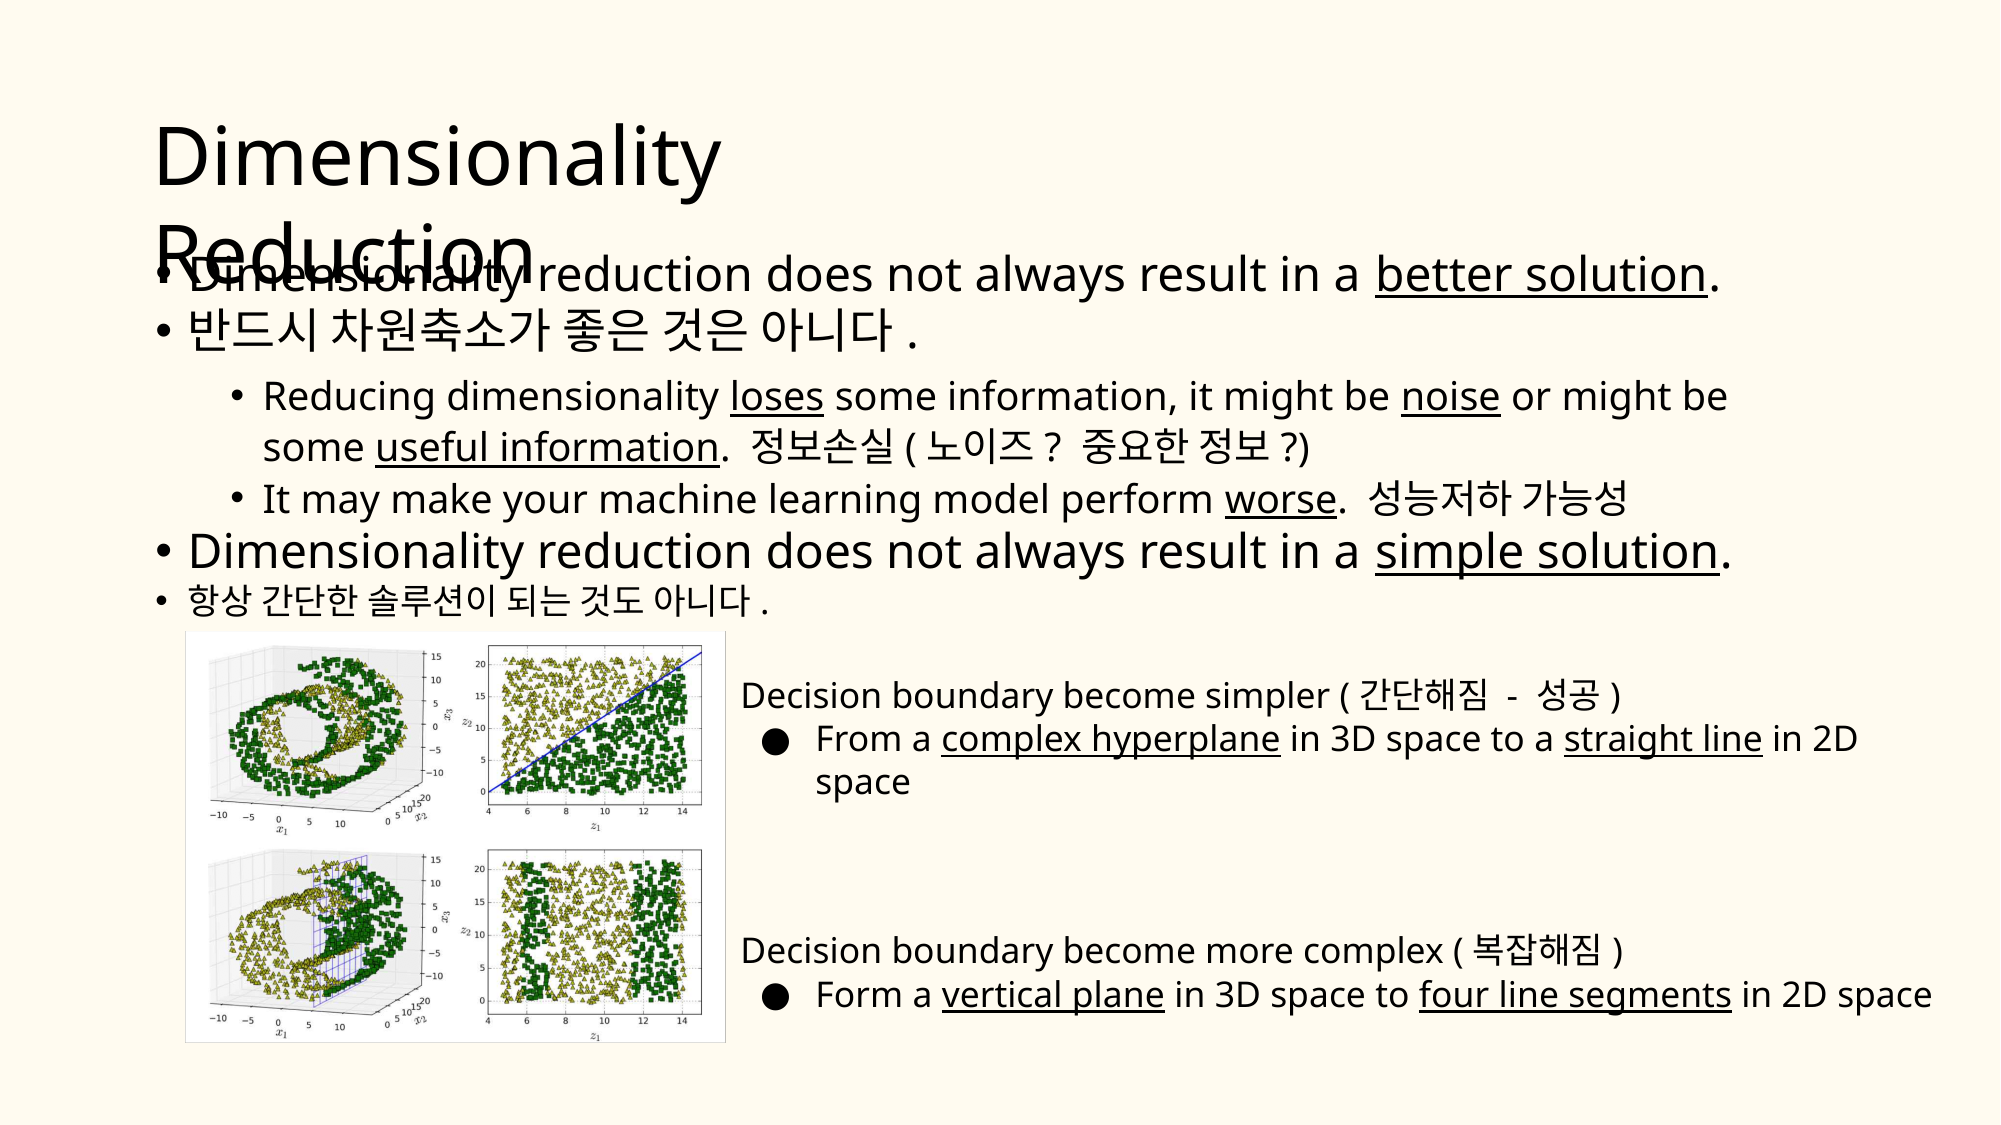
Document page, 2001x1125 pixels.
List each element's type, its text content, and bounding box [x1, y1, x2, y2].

picture [184, 630, 726, 1044]
title Dimensionality Reduction [150, 102, 1110, 241]
list Dimensionality reduction does not always result in a better solution. 반드시 차원축소가 좋은 것은 아니다. Reducing dimensionality loses some information, it might be noise or might be some useful information. 정보손실(노이즈? 중요한 정보?) It may make your machine learning model perform worse. 성능저하 가능성 Dimensionality reduction does not always result in a simple solution. 항상 간단한 솔루션이 되는 것도 아니다. [136, 241, 1772, 881]
text_box Decision boundary become simpler (간단해짐 - 성공) From a complex hyperplane in 3D space to a straight line in 2D space Decision boundary become more complex (복잡해짐) Form a vertical plane in 3D space to four line segments in 2D space [725, 658, 1958, 1098]
